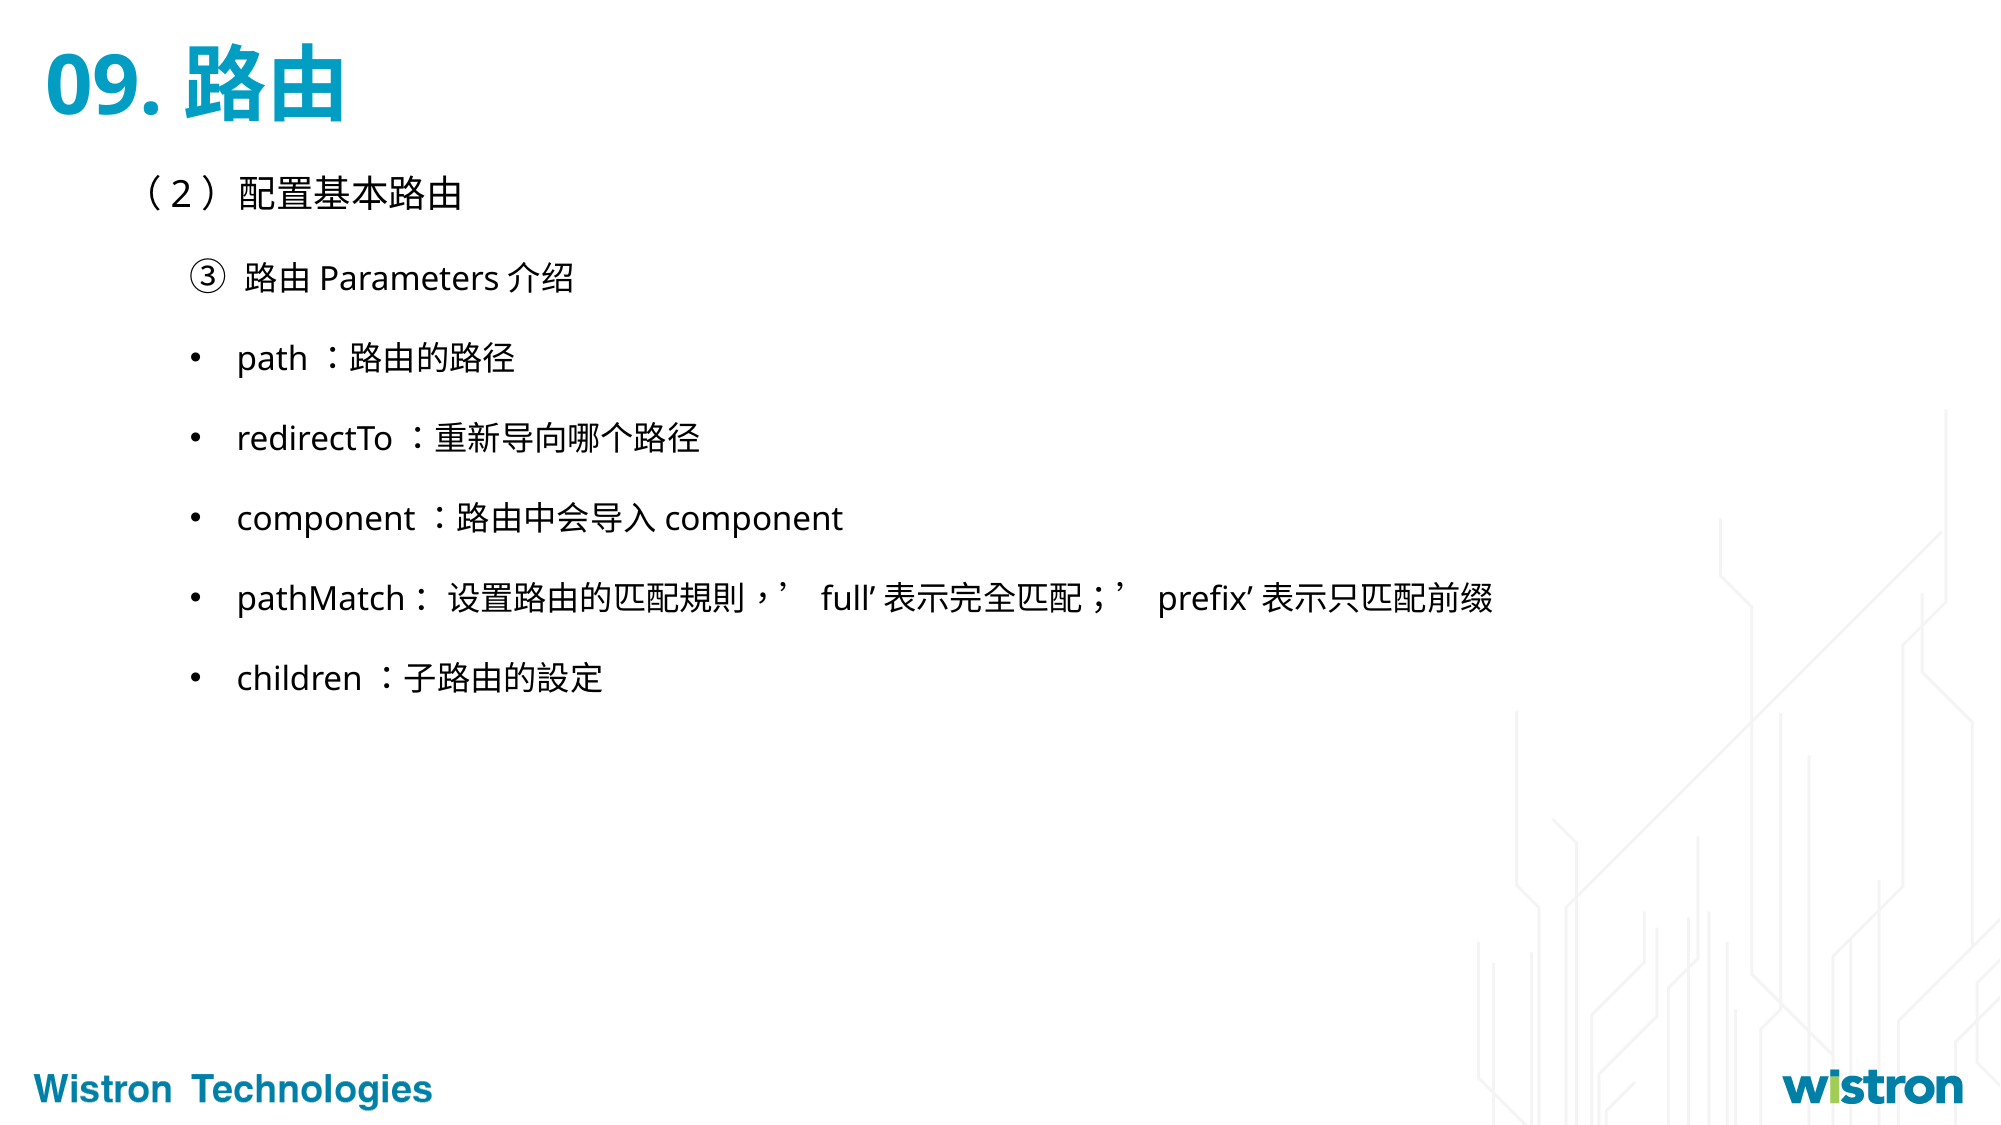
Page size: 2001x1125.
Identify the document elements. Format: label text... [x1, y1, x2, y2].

text_box ③ 路由Parameters介绍 path：路由的路径 redirectTo：重新导向哪个路径 component：路由中会导入component pathMatch：设置路由的匹配規則，’full’表示完全匹配；’prefix’表示只匹配前缀 children：子路由的設定 [174, 245, 1787, 704]
picture [1471, 408, 2000, 1125]
text_box （2）配置基本路由 [75, 162, 1675, 223]
text_box 09.路由 [30, 24, 1764, 141]
picture [0, 1072, 435, 1125]
